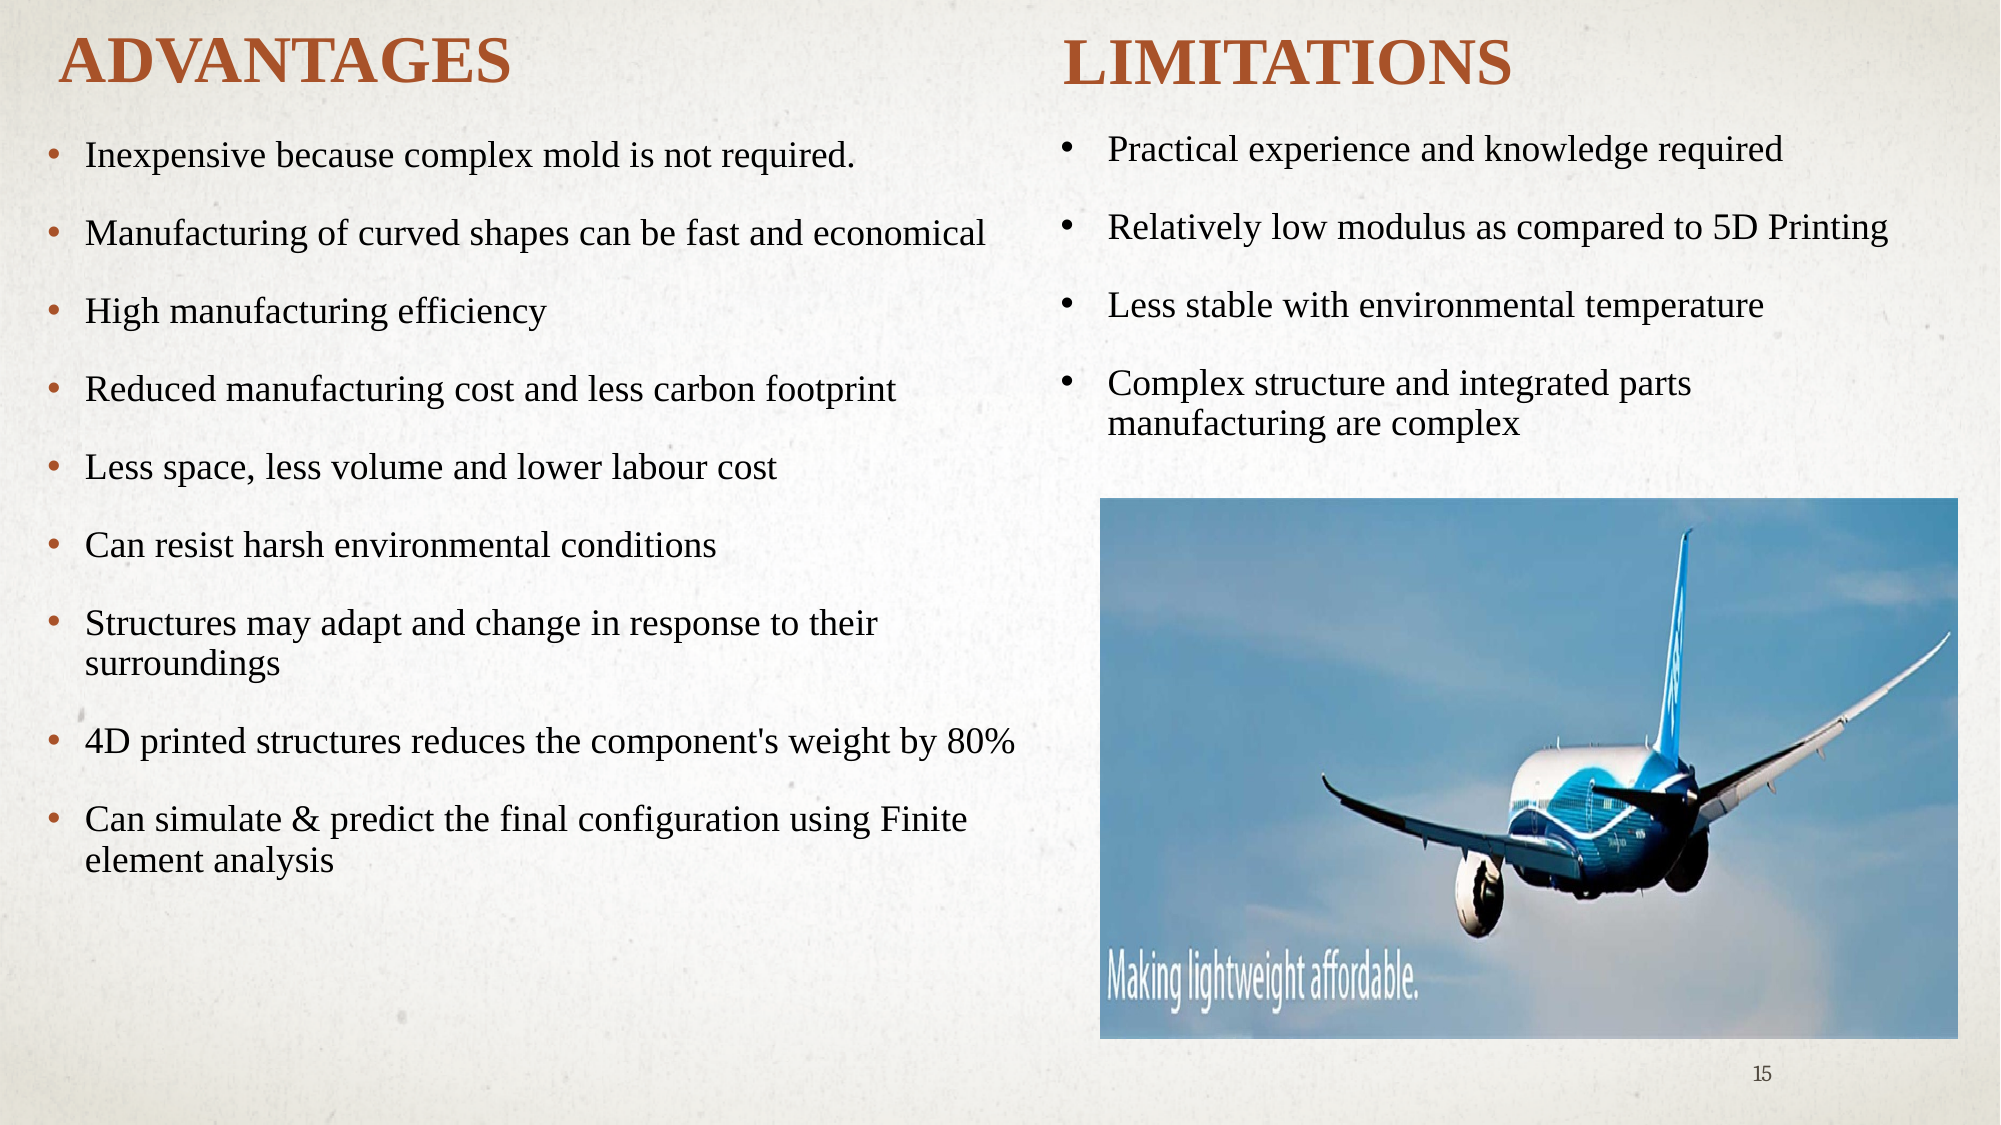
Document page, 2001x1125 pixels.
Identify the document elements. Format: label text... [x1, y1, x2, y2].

text_box Practical experience and knowledge required Relatively low modulus as compared to 5D Printing Less stable with environmental temperature Complex structure and integrated parts manufacturing are complex [1045, 121, 1922, 452]
list Inexpensive because complex mold is not required. Manufacturing of curved shapes can be fast and economical High manufacturing efficiency​ Reduced manufacturing cost and less carbon footprint​ Less space, less volume and lower labour cost​ Can resist harsh environmental conditions​ Structures may adapt and change in response to their surroundings​ 4D printed structures reduces the component's weight by 80%​ Can simulate & predict the final configuration using Finite element analysis [24, 127, 1035, 1039]
picture [0, 0, 2001, 1125]
text_box LIMITATIONS [1048, 10, 1825, 106]
title Advantages ​ [43, 0, 1010, 105]
slide_number 15 [1672, 1053, 1788, 1093]
